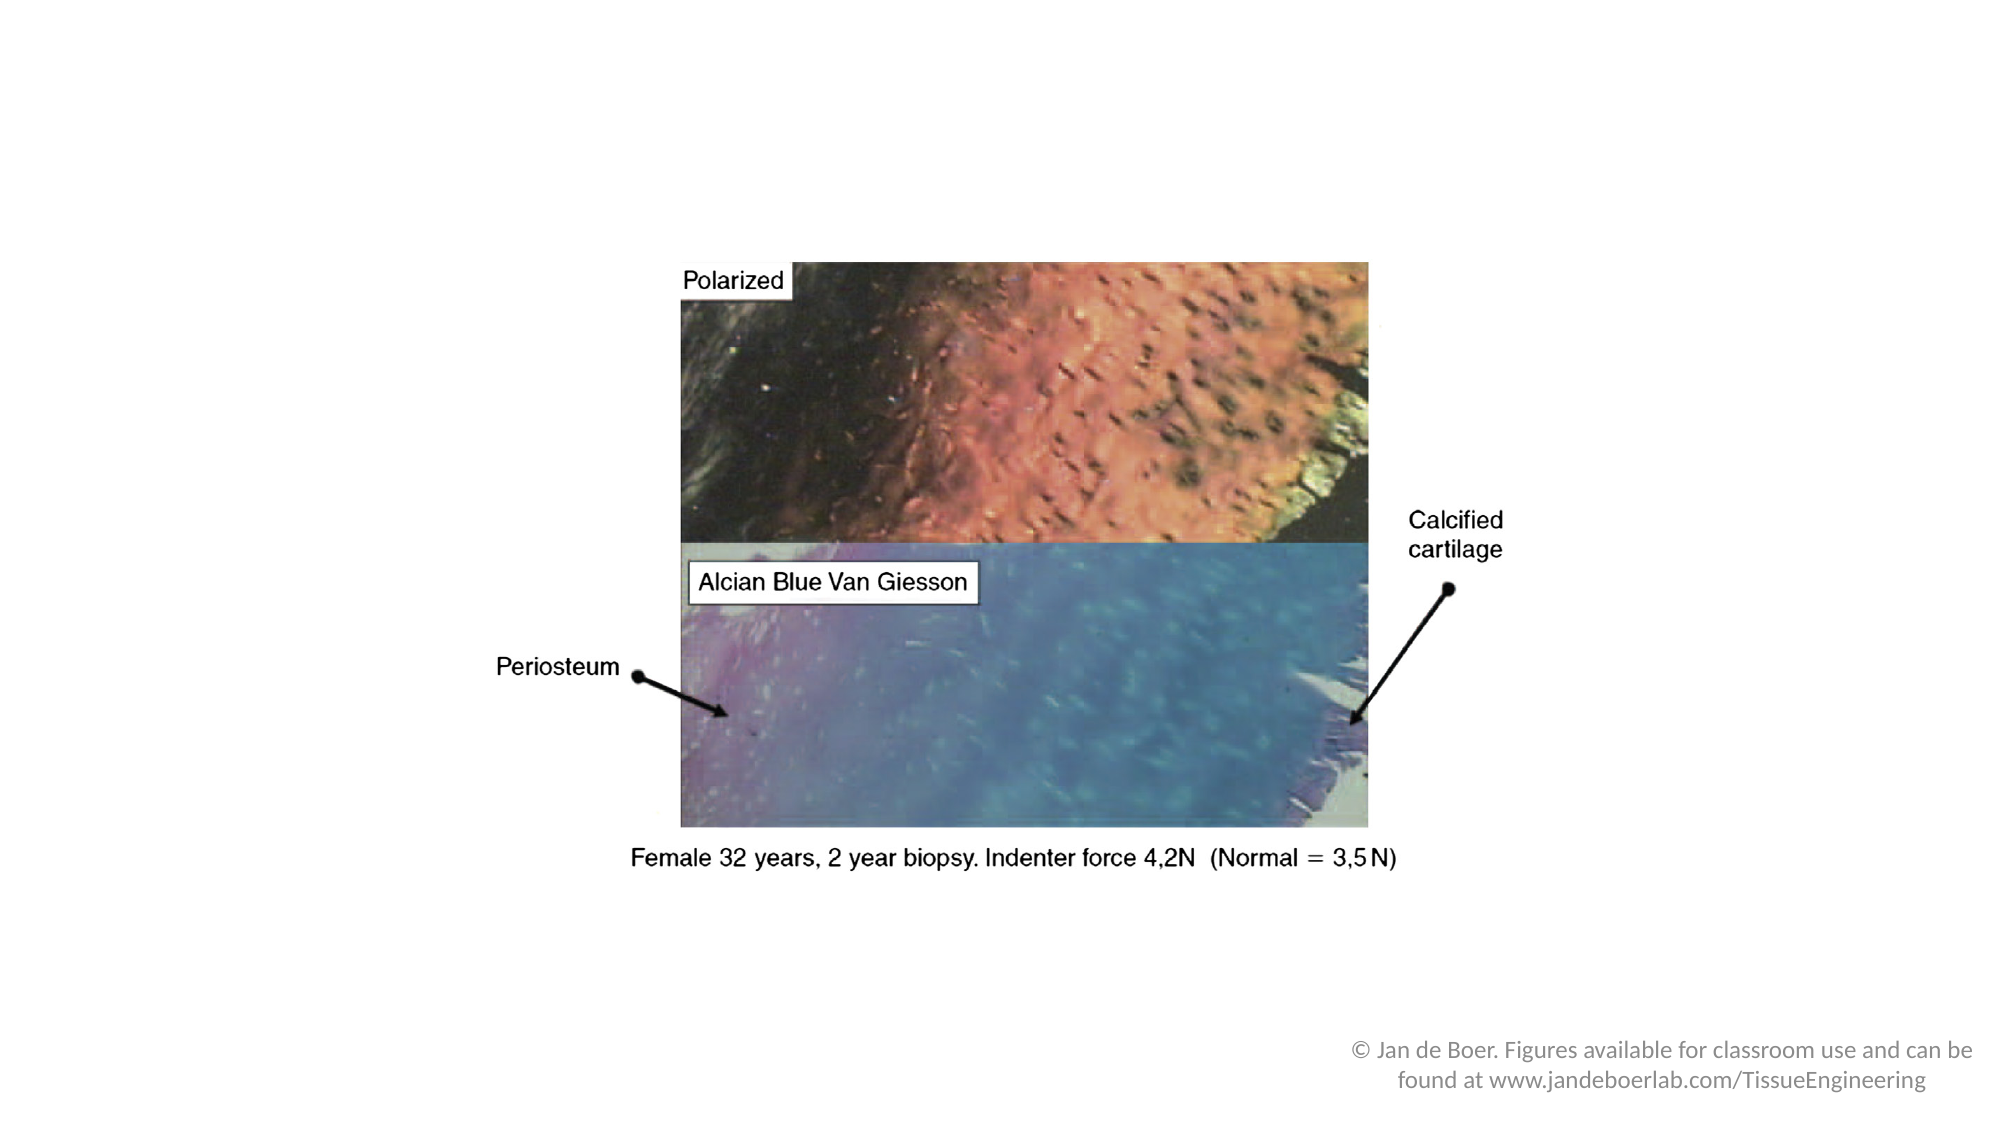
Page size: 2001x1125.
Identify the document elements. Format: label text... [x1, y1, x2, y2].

picture [495, 253, 1505, 872]
footer © Jan de Boer. Figures available for classroom use and can be found at www.jandeboerlab.com/TissueEngineering [1325, 1033, 2000, 1094]
